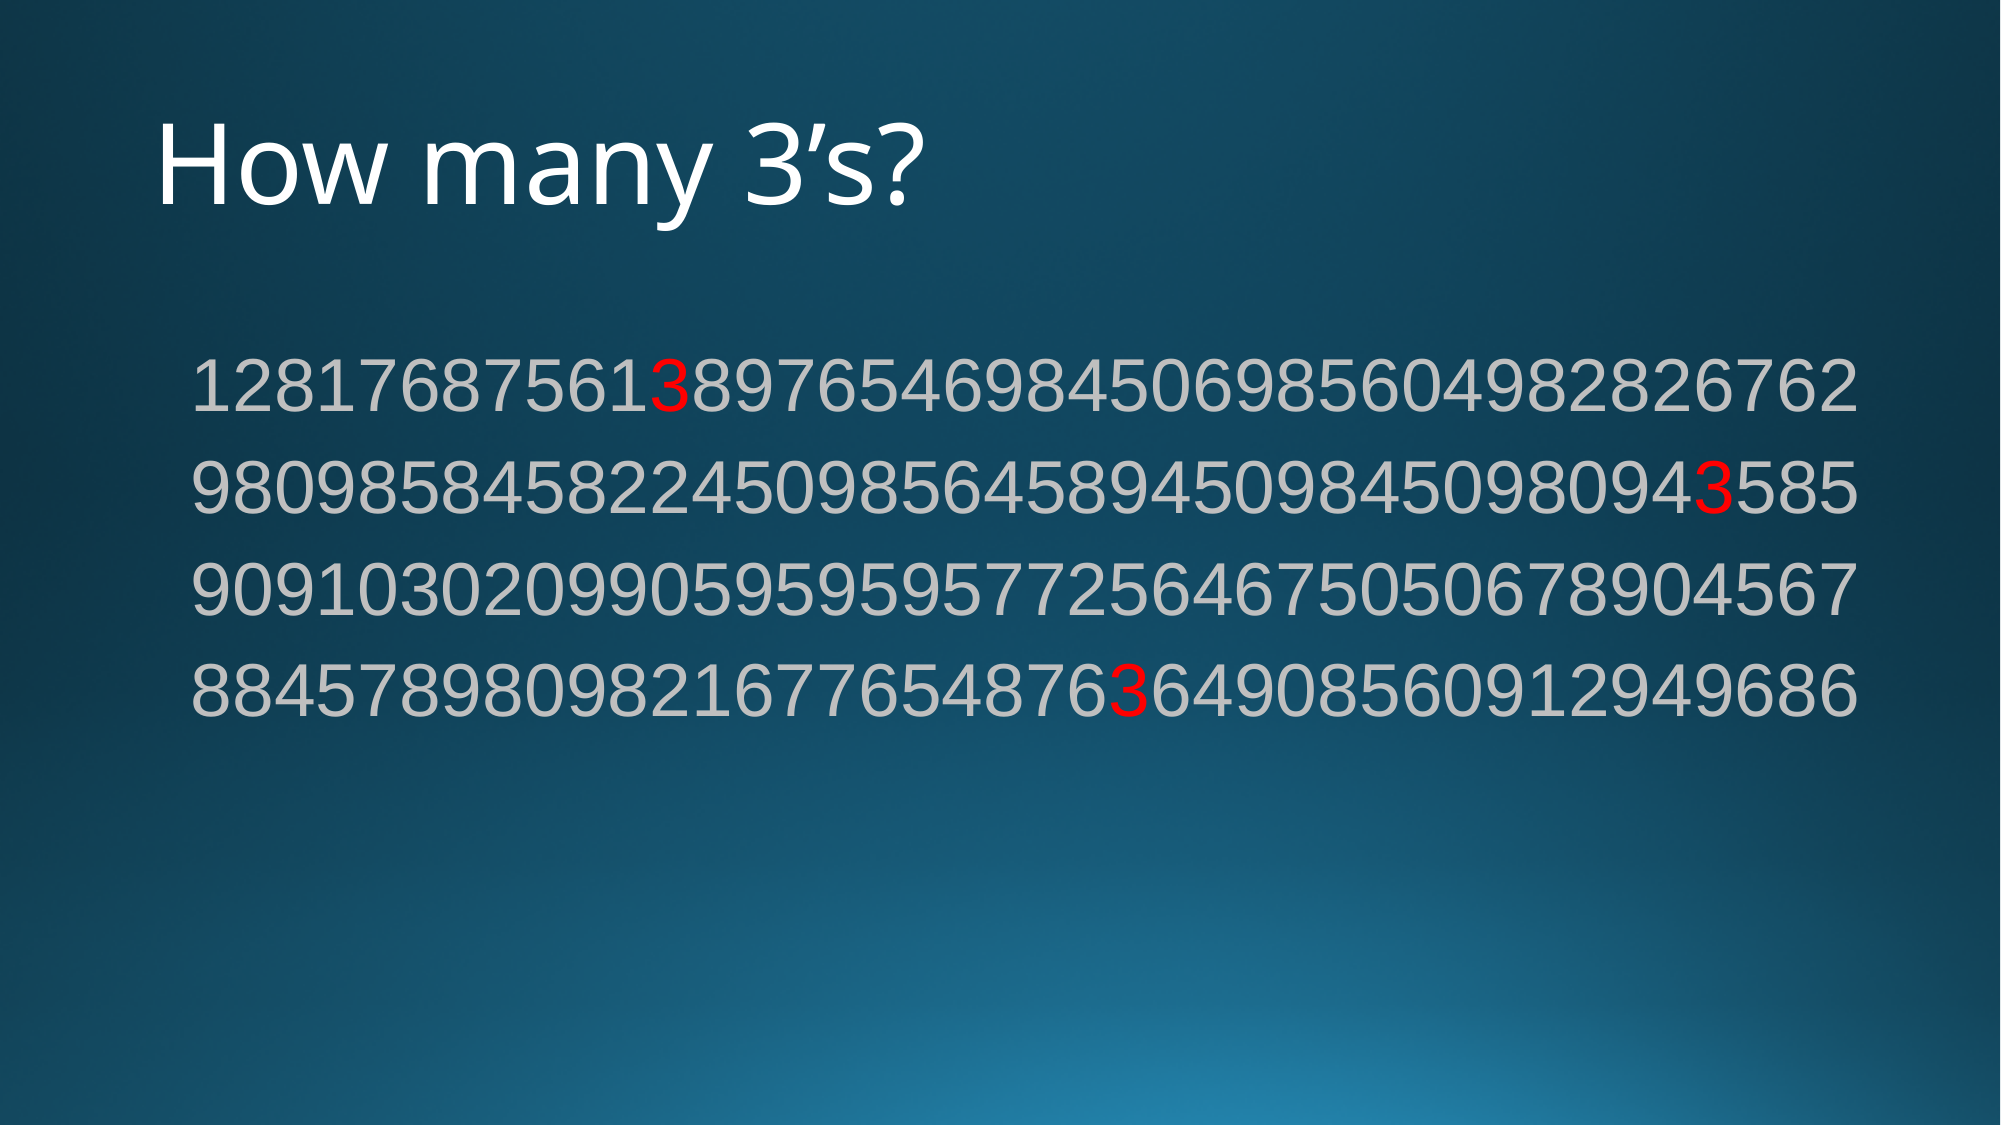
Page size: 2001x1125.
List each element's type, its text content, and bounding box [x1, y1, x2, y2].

picture [0, 0, 2001, 1125]
list 1281768756138976546984506985604982826762 9809858458224509856458945098450980943585 9091030209905959595772564675050678904567 8845789809821677654876364908560912949686 [112, 339, 1939, 1021]
title How many 3’s? [137, 59, 1863, 278]
